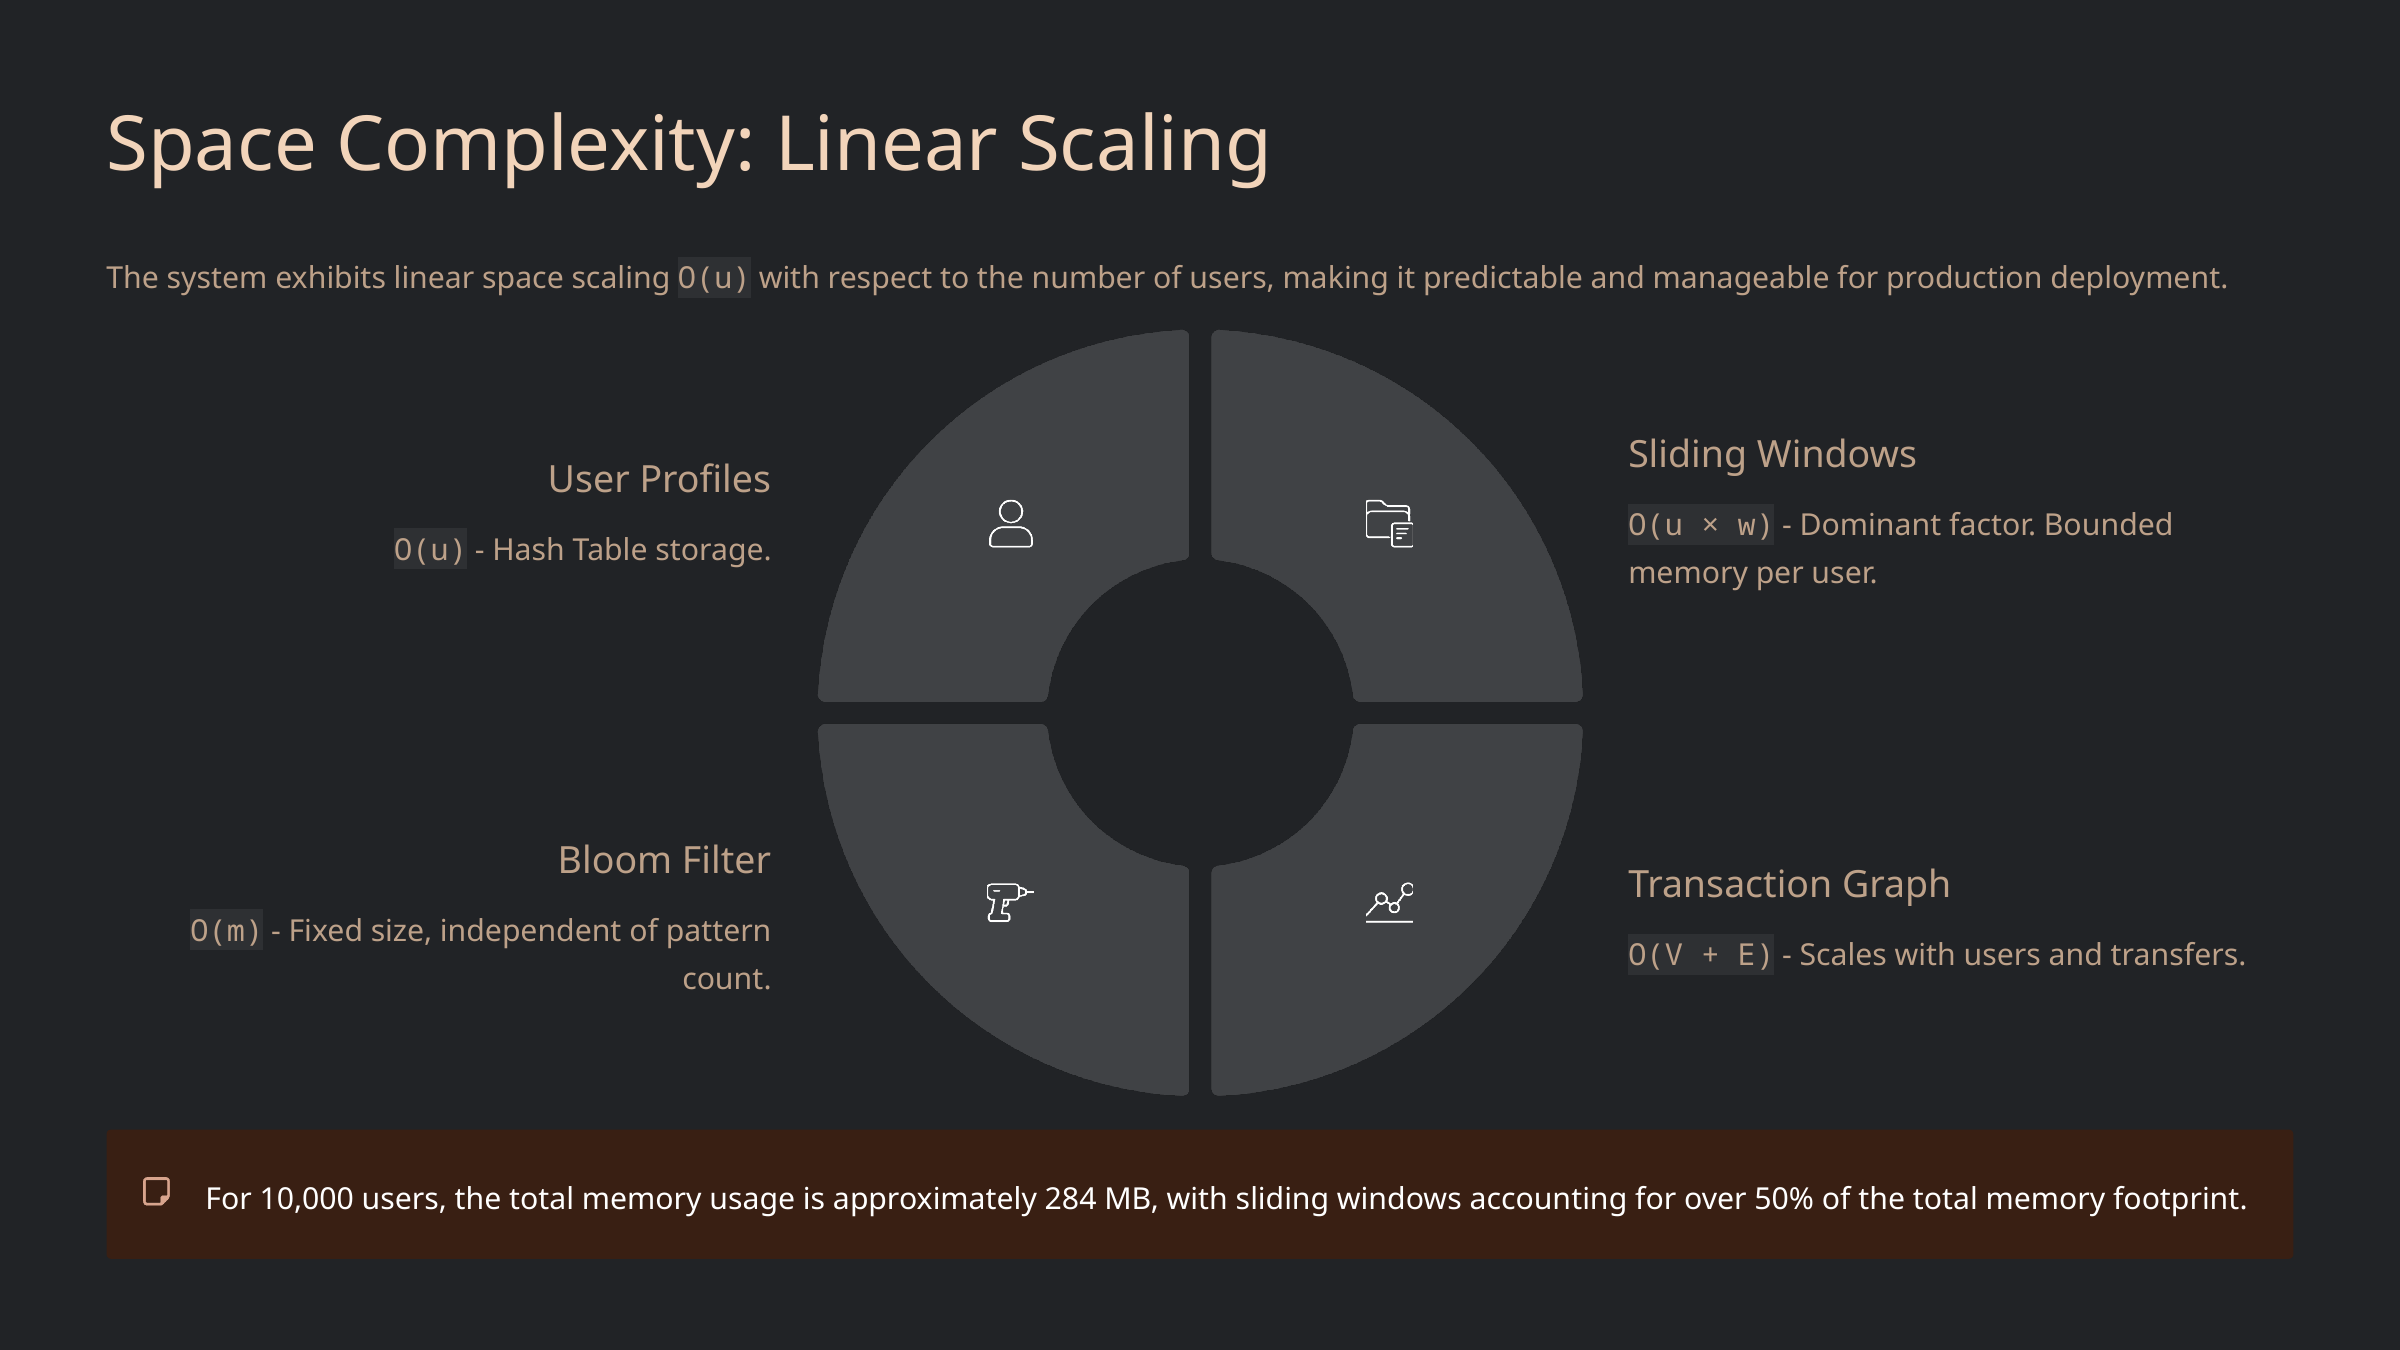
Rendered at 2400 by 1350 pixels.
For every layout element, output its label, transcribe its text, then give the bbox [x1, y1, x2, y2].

text_box O(V + E) - Scales with users and transfers. [1628, 924, 2294, 973]
text_box O(u × w) - Dominant factor. Bounded memory per user. [1628, 494, 2294, 592]
text_box User Profiles [391, 452, 772, 501]
text_box O(m) - Fixed size, independent of pattern count. [106, 899, 772, 997]
text_box O(u) - Hash Table storage. [106, 518, 772, 568]
text_box Transaction Graph [1628, 858, 2009, 906]
text_box Sliding Windows [1628, 428, 2009, 476]
text_box The system exhibits linear space scaling O(u) with respect to the number of users, making it predictable and manageable for production deployment. [106, 247, 2294, 296]
picture [817, 329, 1583, 1096]
text_box [106, 1129, 2294, 1259]
text_box For 10,000 users, the total memory usage is approximately 284 MB, with sliding windows accounting for over 50% of the total memory footprint. [205, 1167, 2263, 1217]
text_box Space Complexity: Linear Scaling [106, 91, 1335, 187]
picture [136, 1175, 175, 1207]
text_box Bloom Filter [391, 833, 772, 882]
